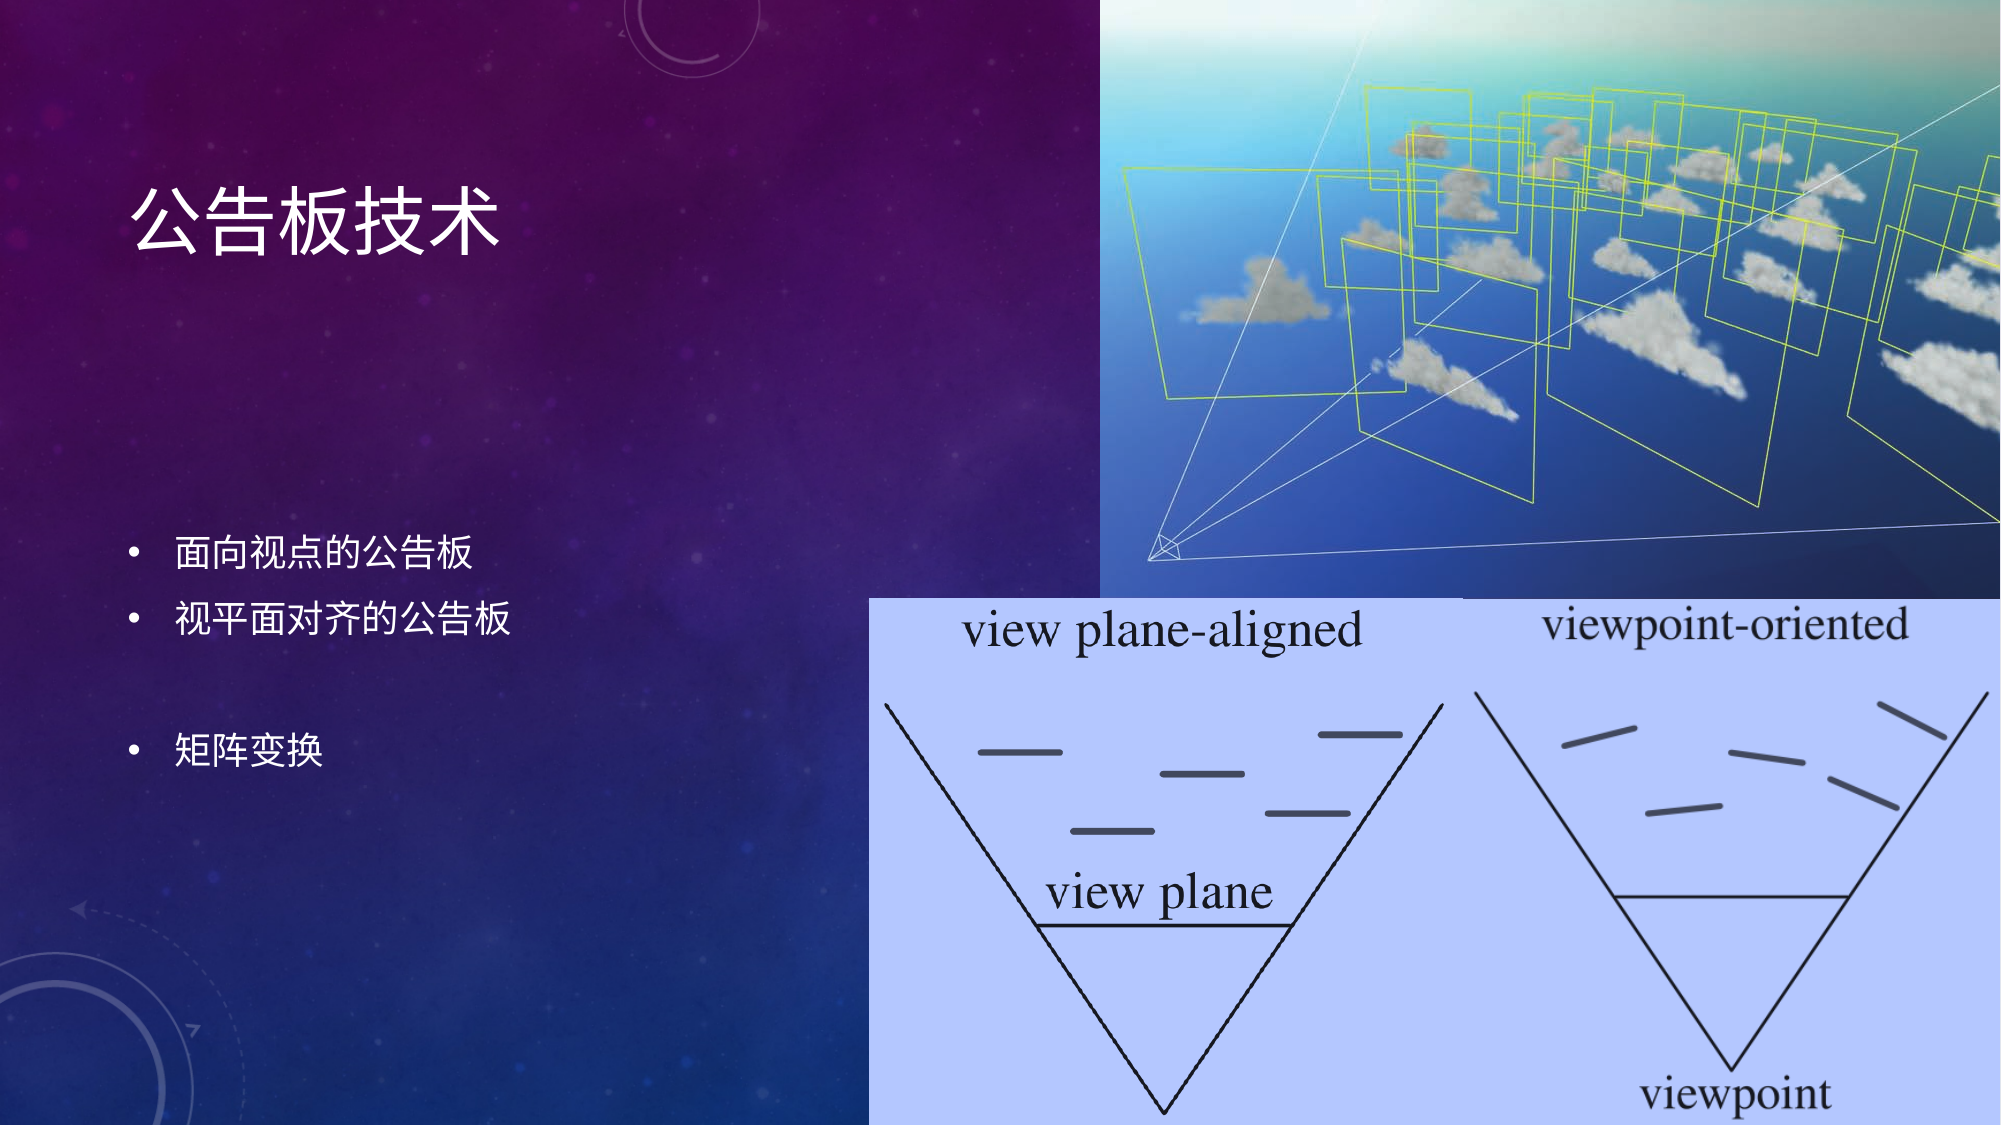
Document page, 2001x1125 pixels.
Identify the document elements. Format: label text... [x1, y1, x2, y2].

list 面向视点的公告板 视平面对齐的公告板 矩阵变换 [112, 351, 1093, 950]
picture [0, 0, 2001, 1125]
title 公告板技术 [112, 99, 1093, 339]
